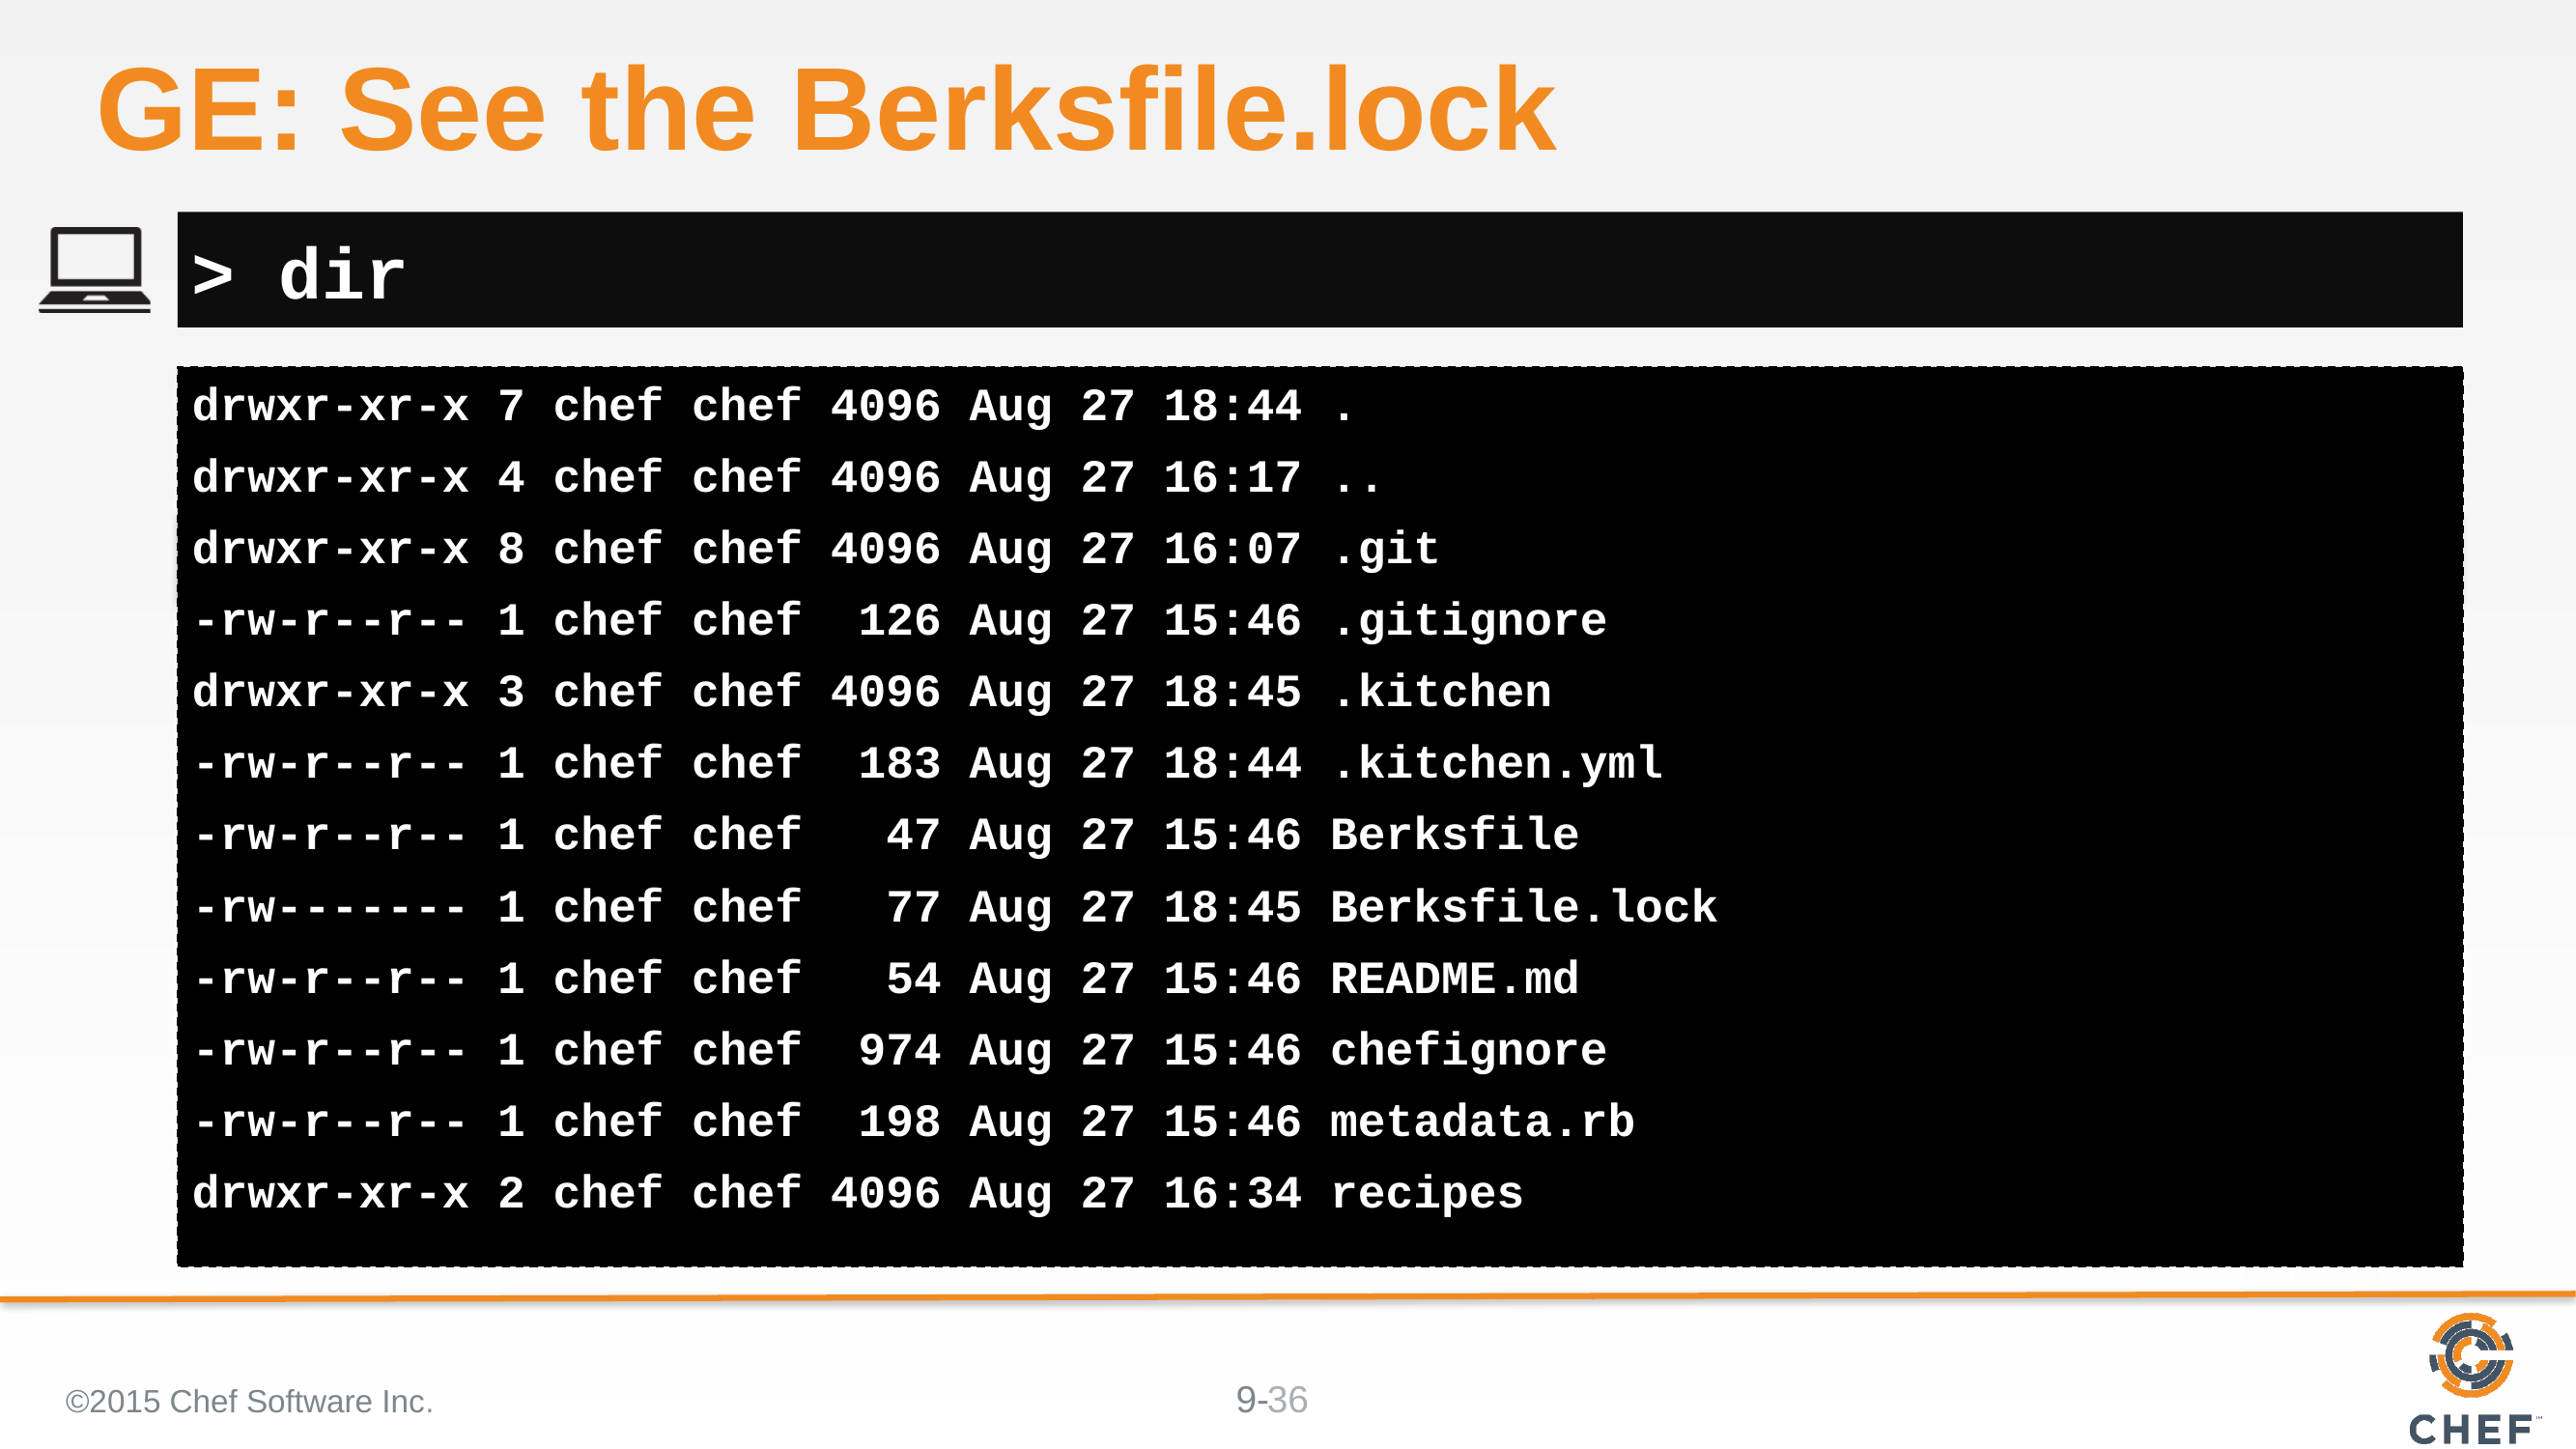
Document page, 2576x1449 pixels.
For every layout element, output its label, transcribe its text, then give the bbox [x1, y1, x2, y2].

list > dir [177, 212, 2463, 327]
title GE: See the Berksfile.lock [96, 48, 2463, 180]
picture [2399, 1297, 2550, 1449]
list drwxr-xr-x 7 chef chef 4096 Aug 27 18:44 . drwxr-xr-x 4 chef chef 4096 Aug 27 16:17 .. drwxr-xr-x 8 chef chef 4096 Aug 27 16:07 .git -rw-r--r-- 1 chef chef 126 Aug 27 15:46 .gitignore drwxr-xr-x 3 chef chef 4096 Aug 27 18:45 .kitchen -rw-r--r-- 1 chef chef 183 Aug 27 18:44 .kitchen.yml -rw-r--r-- 1 chef chef 47 Aug 27 15:46 Berksfile -rw------- 1 chef chef 77 Aug 27 18:45 Berksfile.lock -rw-r--r-- 1 chef chef 54 Aug 27 15:46 README.md -rw-r--r-- 1 chef chef 974 Aug 27 15:46 chefignore -rw-r--r-- 1 chef chef 198 Aug 27 15:46 metadata.rb drwxr-xr-x 2 chef chef 4096 Aug 27 16:34 recipes [177, 366, 2464, 1267]
footer ©2015 Chef Software Inc. [51, 1359, 952, 1440]
slide_number 36 [998, 1359, 1578, 1437]
